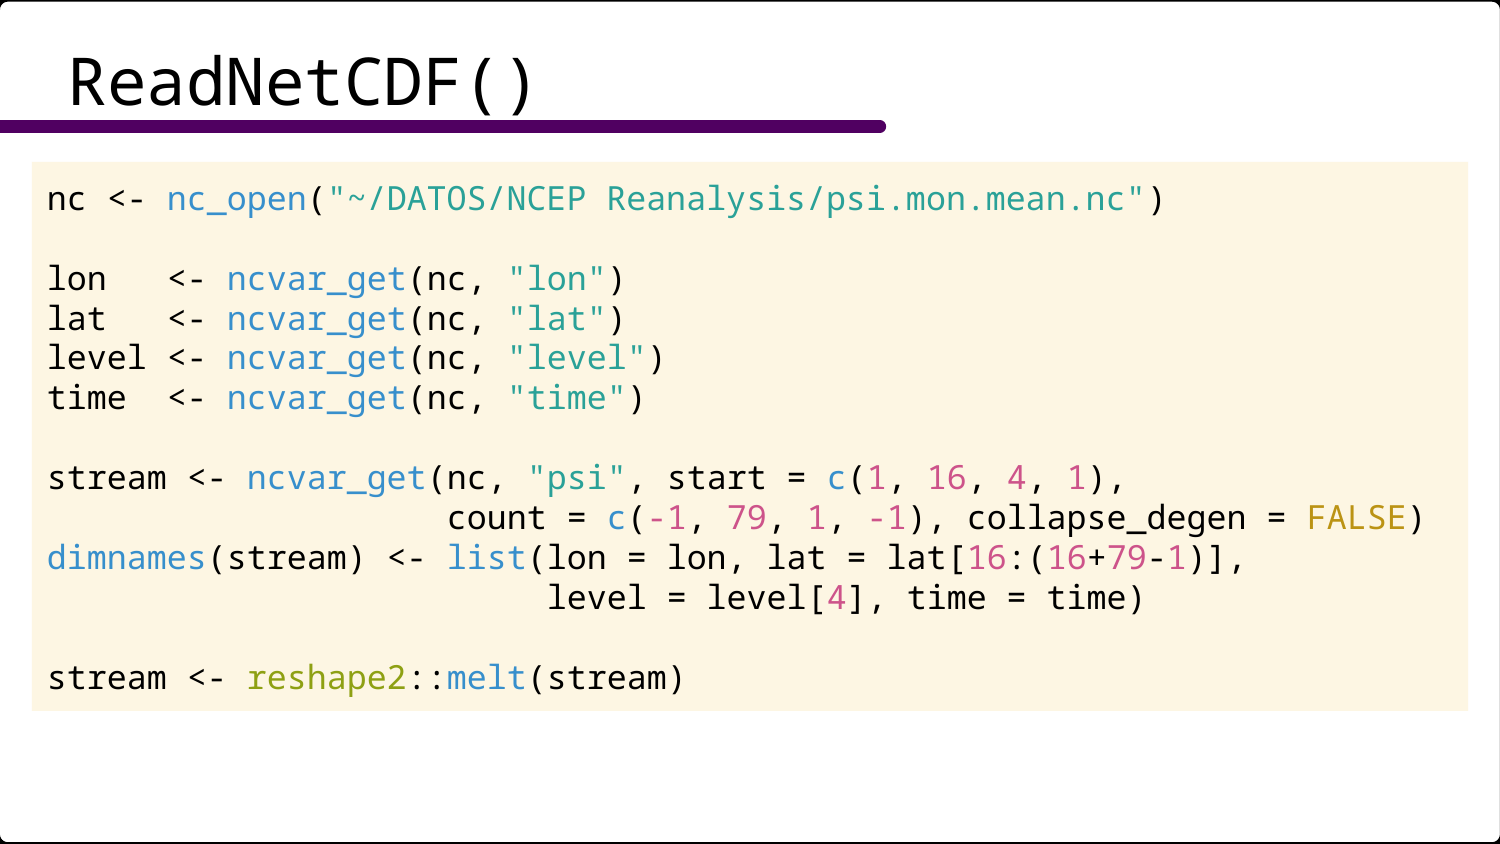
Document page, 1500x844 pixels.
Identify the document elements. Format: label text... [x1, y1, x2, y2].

text_box nc <- nc_open("~/DATOS/NCEP Reanalysis/psi.mon.mean.nc") lon <- ncvar_get(nc, "lon") lat <- ncvar_get(nc, "lat") level <- ncvar_get(nc, "level") time <- ncvar_get(nc, "time") stream <- ncvar_get(nc, "psi", start = c(1, 16, 4, 1), count = c(-1, 79, 1, -1), collapse_degen = FALSE) dimnames(stream) <- list(lon = lon, lat = lat[16:(16+79-1)], level = level[4], time = time) stream <- reshape2::melt(stream) [31, 161, 1469, 711]
list ReadNetCDF() [52, 32, 880, 127]
